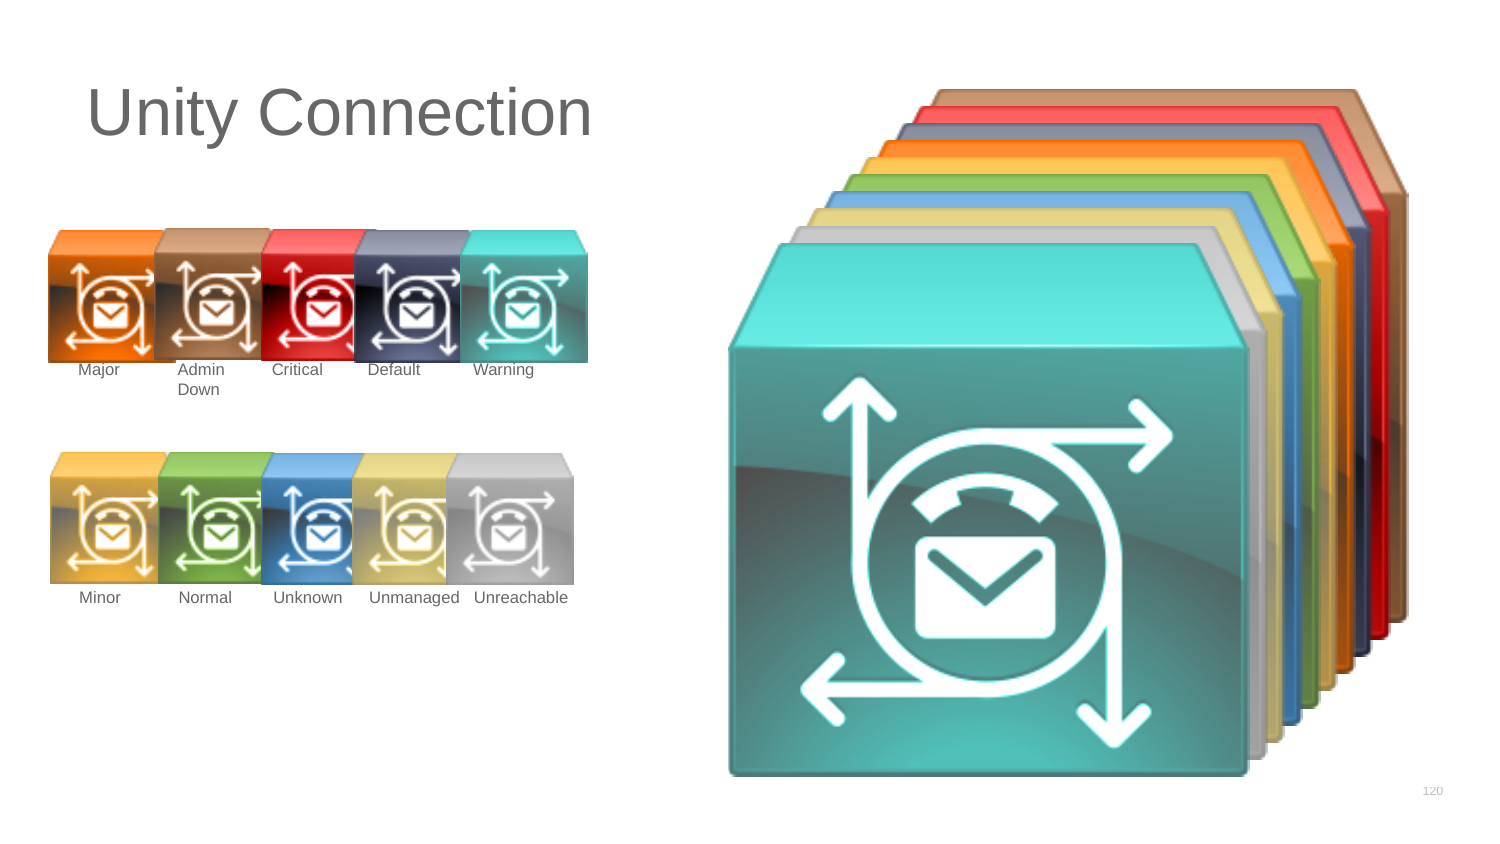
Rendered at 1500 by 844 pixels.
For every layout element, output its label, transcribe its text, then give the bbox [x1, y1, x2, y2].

picture [48, 228, 588, 363]
picture [728, 89, 1409, 777]
picture [49, 452, 575, 586]
title Unity Connection [71, 55, 1441, 176]
